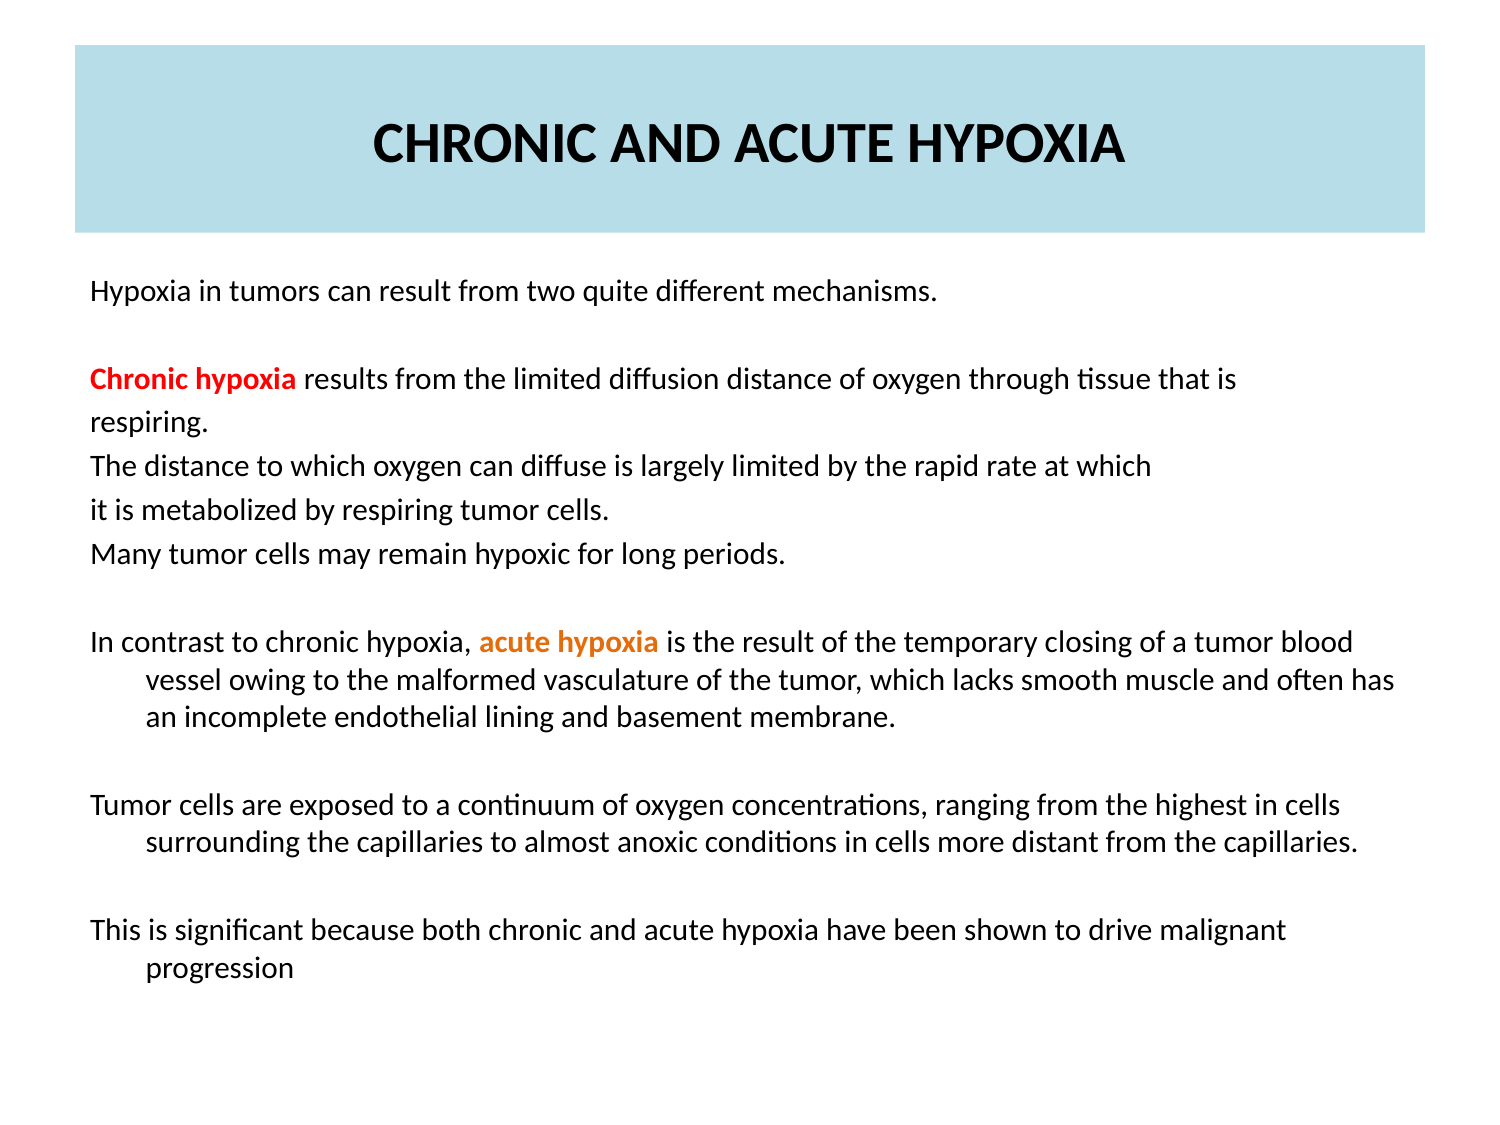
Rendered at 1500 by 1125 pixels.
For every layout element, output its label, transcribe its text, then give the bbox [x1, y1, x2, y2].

list Hypoxia in tumors can result from two quite different mechanisms. Chronic hypoxia results from the limited diffusion distance of oxygen through tissue that is respiring. The distance to which oxygen can diffuse is largely limited by the rapid rate at which it is metabolized by respiring tumor cells. Many tumor cells may remain hypoxic for long periods. In contrast to chronic hypoxia, acute hypoxia is the result of the temporary closing of a tumor blood vessel owing to the malformed vasculature of the tumor, which lacks smooth muscle and often has an incomplete endothelial lining and basement membrane. Tumor cells are exposed to a continuum of oxygen concentrations, ranging from the highest in cells surrounding the capillaries to almost anoxic conditions in cells more distant from the capillaries. This is significant because both chronic and acute hypoxia have been shown to drive malignant progression [75, 262, 1425, 1005]
title CHRONIC AND ACUTE HYPOXIA [75, 45, 1425, 233]
